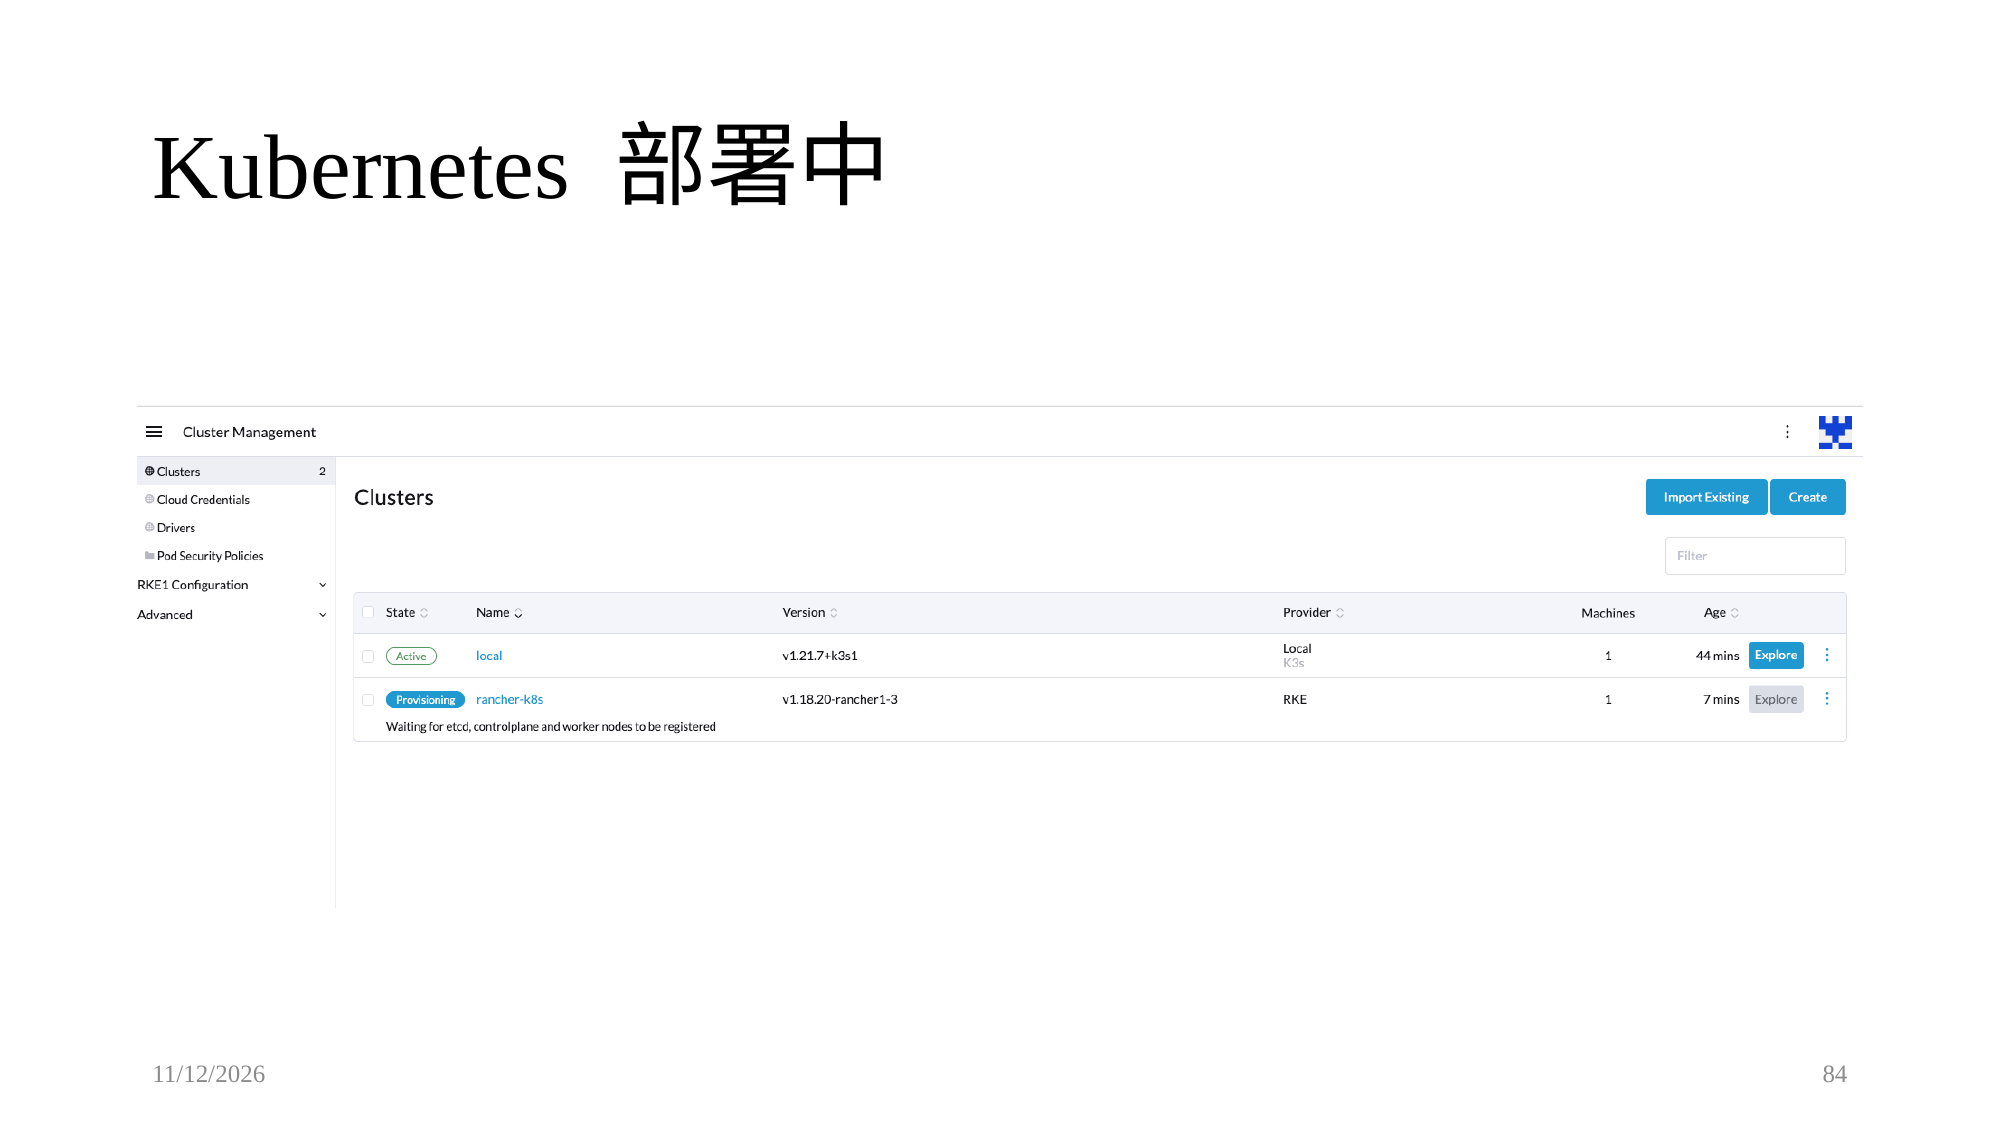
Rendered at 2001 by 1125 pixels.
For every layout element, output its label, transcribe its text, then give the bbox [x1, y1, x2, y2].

title Kubernetes 部署中 [137, 59, 1863, 278]
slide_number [137, 1042, 588, 1103]
slide_number 84 [1412, 1042, 1863, 1103]
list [137, 405, 1863, 908]
